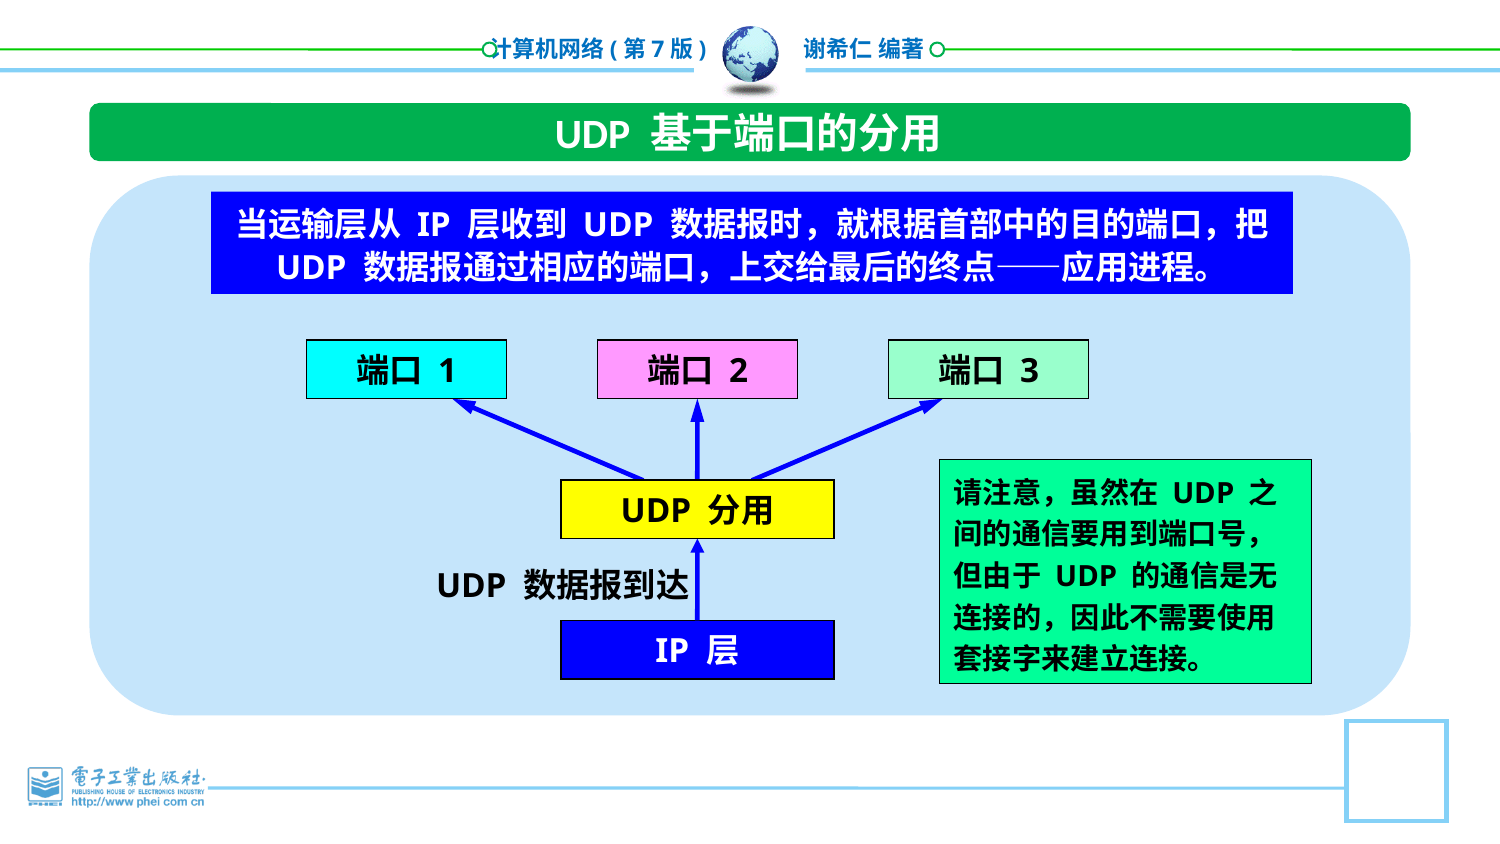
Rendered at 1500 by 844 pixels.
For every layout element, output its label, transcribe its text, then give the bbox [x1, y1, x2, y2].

picture [23, 764, 208, 809]
text_box 当运输层从 IP 层收到 UDP 数据报时，就根据首部中的目的端口，把 UDP 数据报通过相应的端口，上交给最后的终点——应用进程。 [211, 191, 1293, 294]
text_box [958, 103, 1411, 162]
picture [720, 24, 780, 99]
text_box 请注意，虽然在 UDP 之间的通信要用到端口号，但由于 UDP 的通信是无连接的，因此不需要使用套接字来建立连接。 [1092, 459, 1312, 684]
text_box [87, 173, 1413, 718]
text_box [306, 339, 1089, 679]
text_box [89, 102, 539, 162]
text_box UDP 基于端口的分用 [539, 99, 958, 164]
